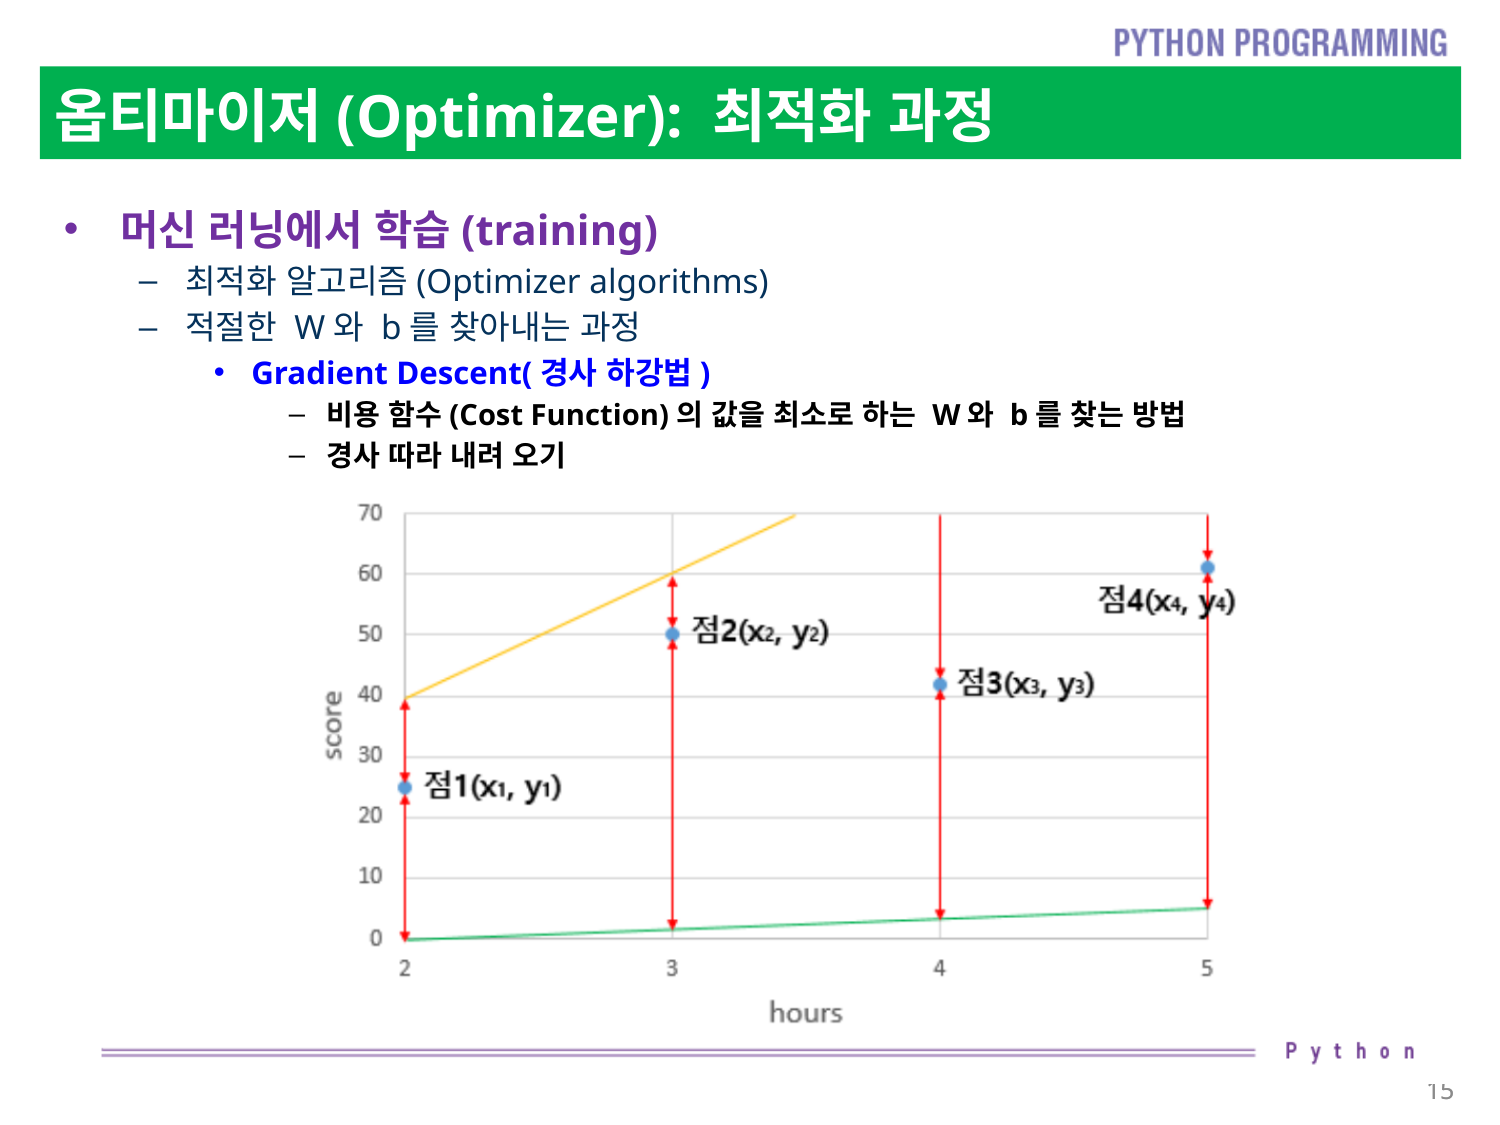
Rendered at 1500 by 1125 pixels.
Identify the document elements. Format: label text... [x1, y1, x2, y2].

list 머신 러닝에서 학습(training) 최적화 알고리즘(Optimizer algorithms) 적절한 W와 b를 찾아내는 과정 Gradient Descent(경사 하강법) 비용 함수(Cost Function)의 값을 최소로 하는 W와 b를 찾는 방법 경사 따라 내려 오기 [48, 195, 1461, 1041]
slide_number 15 [1119, 1071, 1470, 1112]
picture [1106, 13, 1462, 66]
title 옵티마이저(Optimizer): 최적화 과정 [39, 76, 1444, 152]
picture [318, 492, 1243, 1030]
picture [18, 1020, 1483, 1084]
